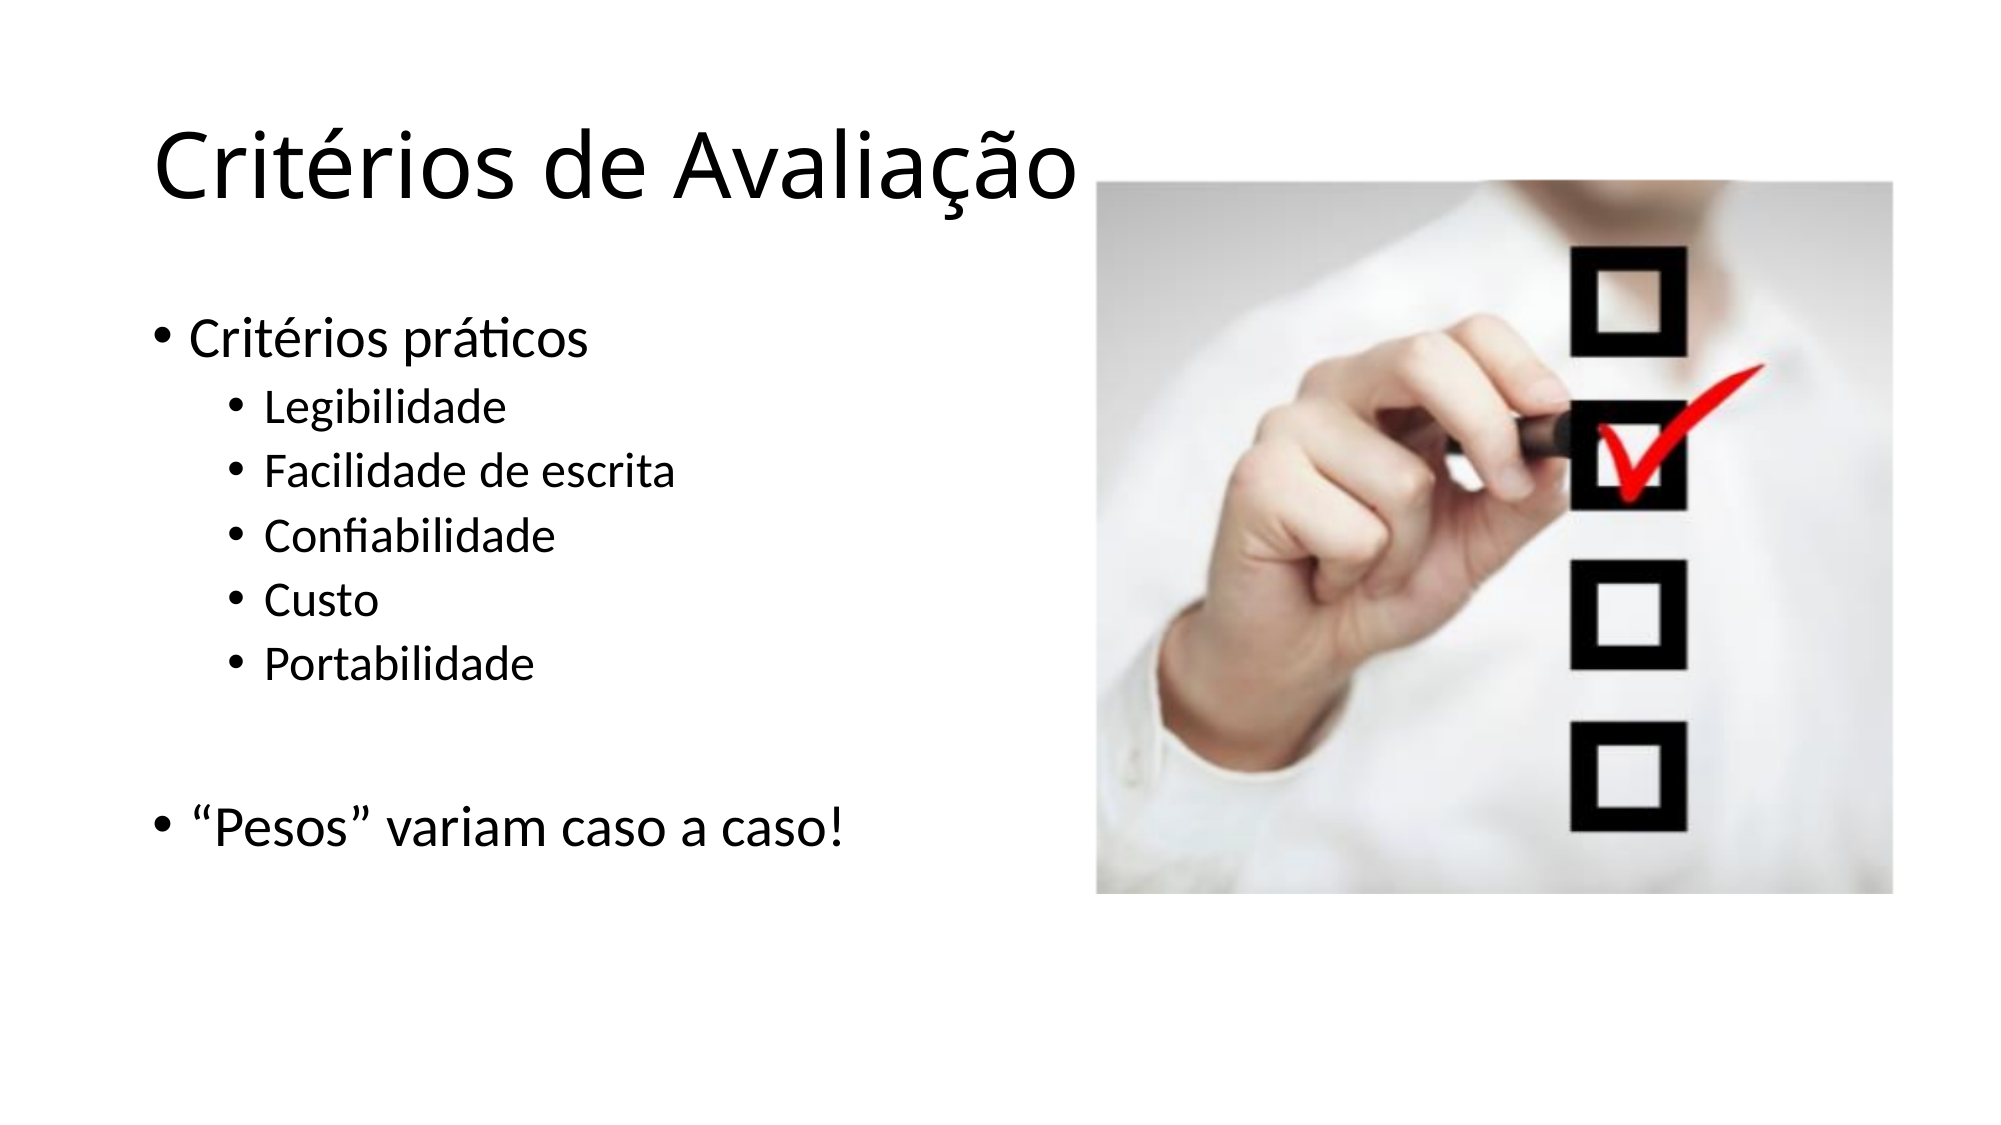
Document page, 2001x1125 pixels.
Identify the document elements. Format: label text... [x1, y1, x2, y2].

title Critérios de Avaliação [137, 59, 1863, 278]
picture [1093, 179, 1895, 894]
list Critérios práticos Legibilidade Facilidade de escrita Confiabilidade Custo Portabilidade “Pesos” variam caso a caso! [137, 299, 1863, 1014]
